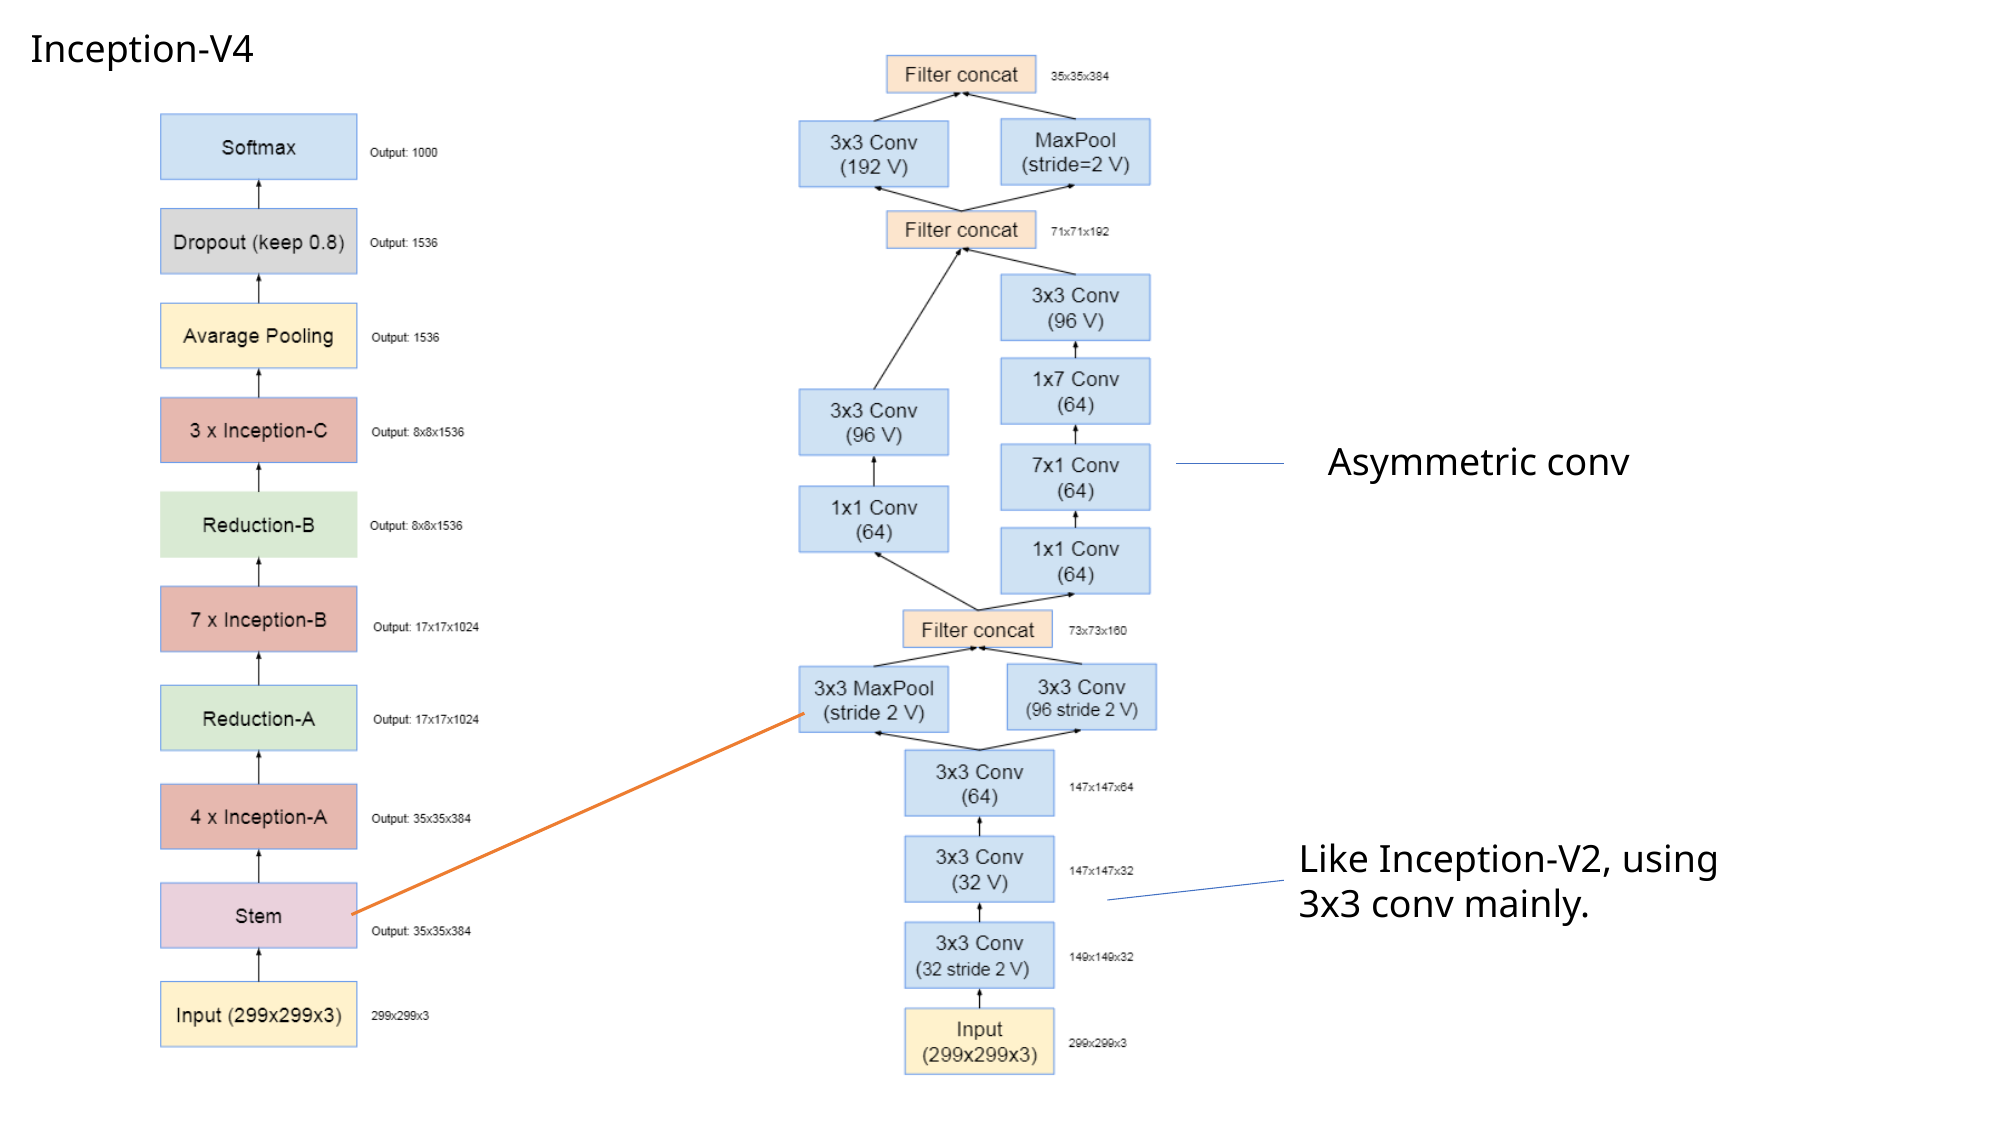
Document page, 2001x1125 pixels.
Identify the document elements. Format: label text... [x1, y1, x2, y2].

text_box Like Inception-V2, using 3x3 conv mainly. [1283, 827, 1737, 933]
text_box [129, 38, 1196, 1086]
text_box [1107, 880, 1284, 900]
text_box Asymmetric conv [1313, 430, 1783, 491]
text_box Inception-V4 [15, 17, 1108, 78]
